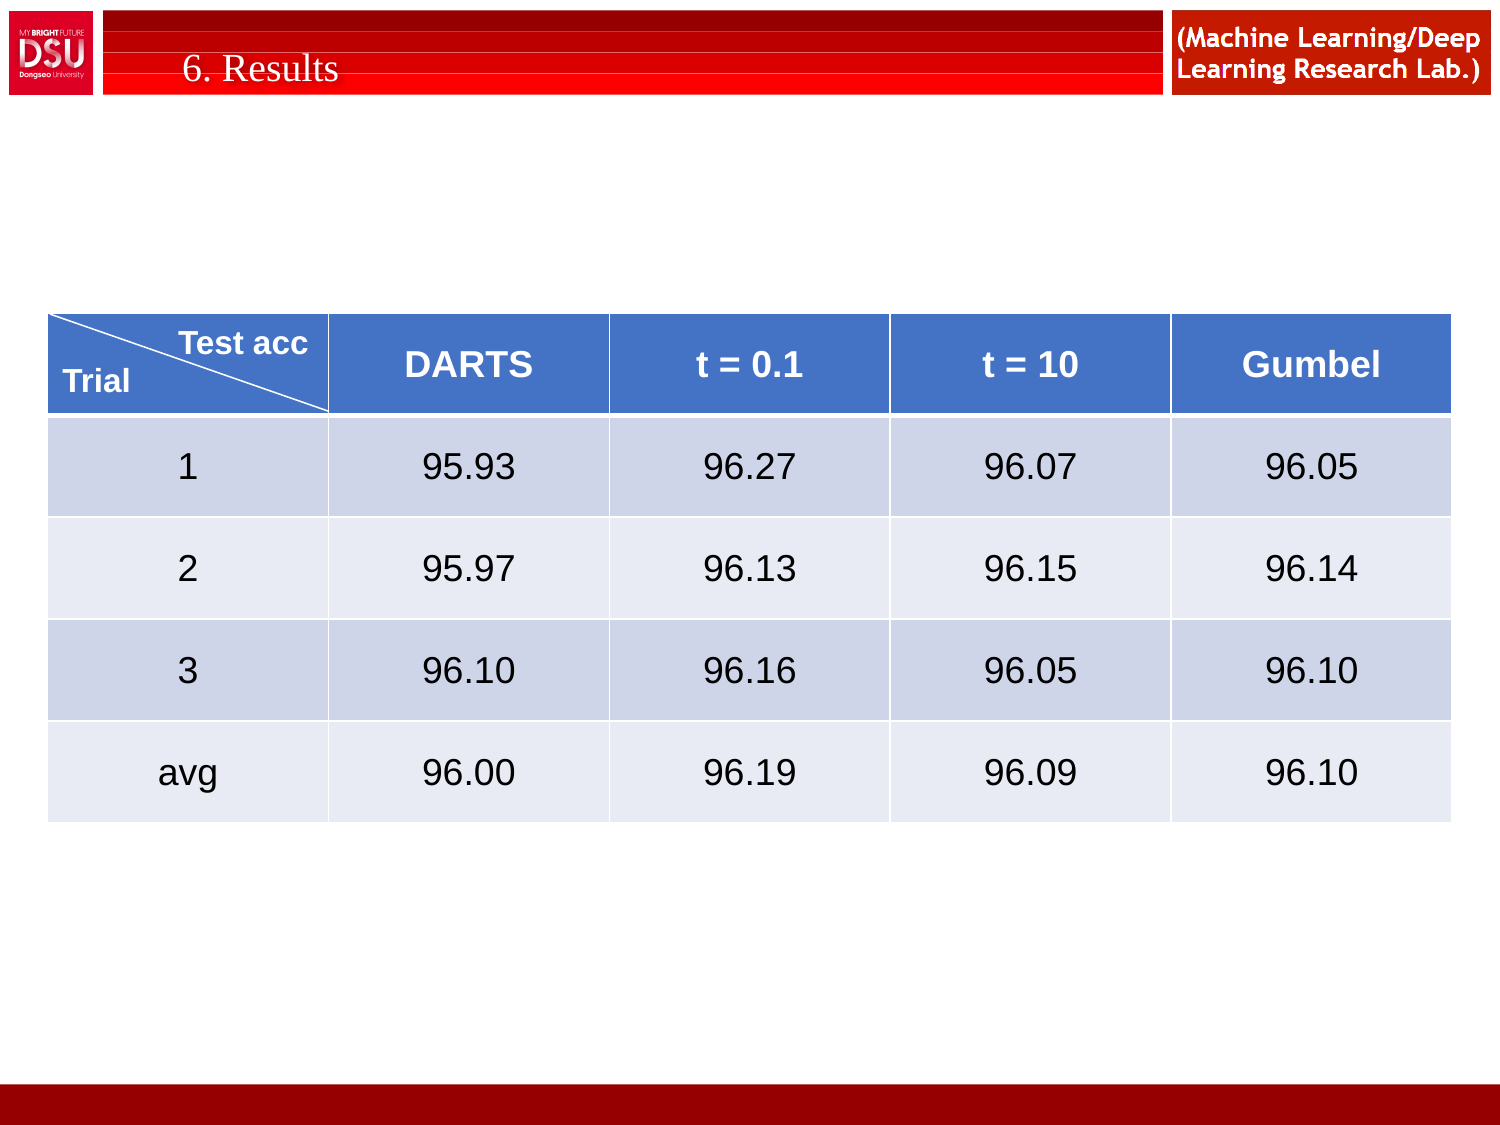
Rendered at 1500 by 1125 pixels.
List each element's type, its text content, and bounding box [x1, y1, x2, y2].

table_cell 96.09 [891, 722, 1170, 822]
table_cell 96.10 [329, 620, 609, 720]
table_cell 96.13 [610, 518, 889, 618]
text_box [0, 1082, 1500, 1125]
table_cell 96.15 [891, 518, 1170, 618]
table_cell 96.00 [329, 722, 609, 822]
table_cell 95.93 [329, 418, 609, 516]
table_header Gumbel [1172, 314, 1451, 413]
table_header t = 10 [891, 314, 1170, 413]
table_cell 1 [48, 420, 328, 516]
table_cell 96.14 [1172, 518, 1451, 618]
table_cell 2 [48, 518, 328, 618]
table_cell 3 [48, 620, 328, 720]
table_cell avg [48, 722, 328, 822]
table_header t = 0.1 [610, 314, 889, 413]
table_cell 96.10 [1172, 620, 1451, 720]
table_cell 95.97 [329, 518, 609, 618]
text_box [0, 2, 1500, 96]
table_cell 96.05 [891, 620, 1170, 720]
table_cell 96.05 [1172, 418, 1451, 516]
table_cell 96.07 [891, 418, 1170, 516]
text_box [49, 313, 330, 412]
table_cell 96.27 [610, 418, 889, 516]
table_cell 96.19 [610, 722, 889, 822]
table_cell 96.10 [1172, 722, 1451, 822]
table_header DARTS [331, 314, 609, 413]
table_cell 96.16 [610, 620, 889, 720]
